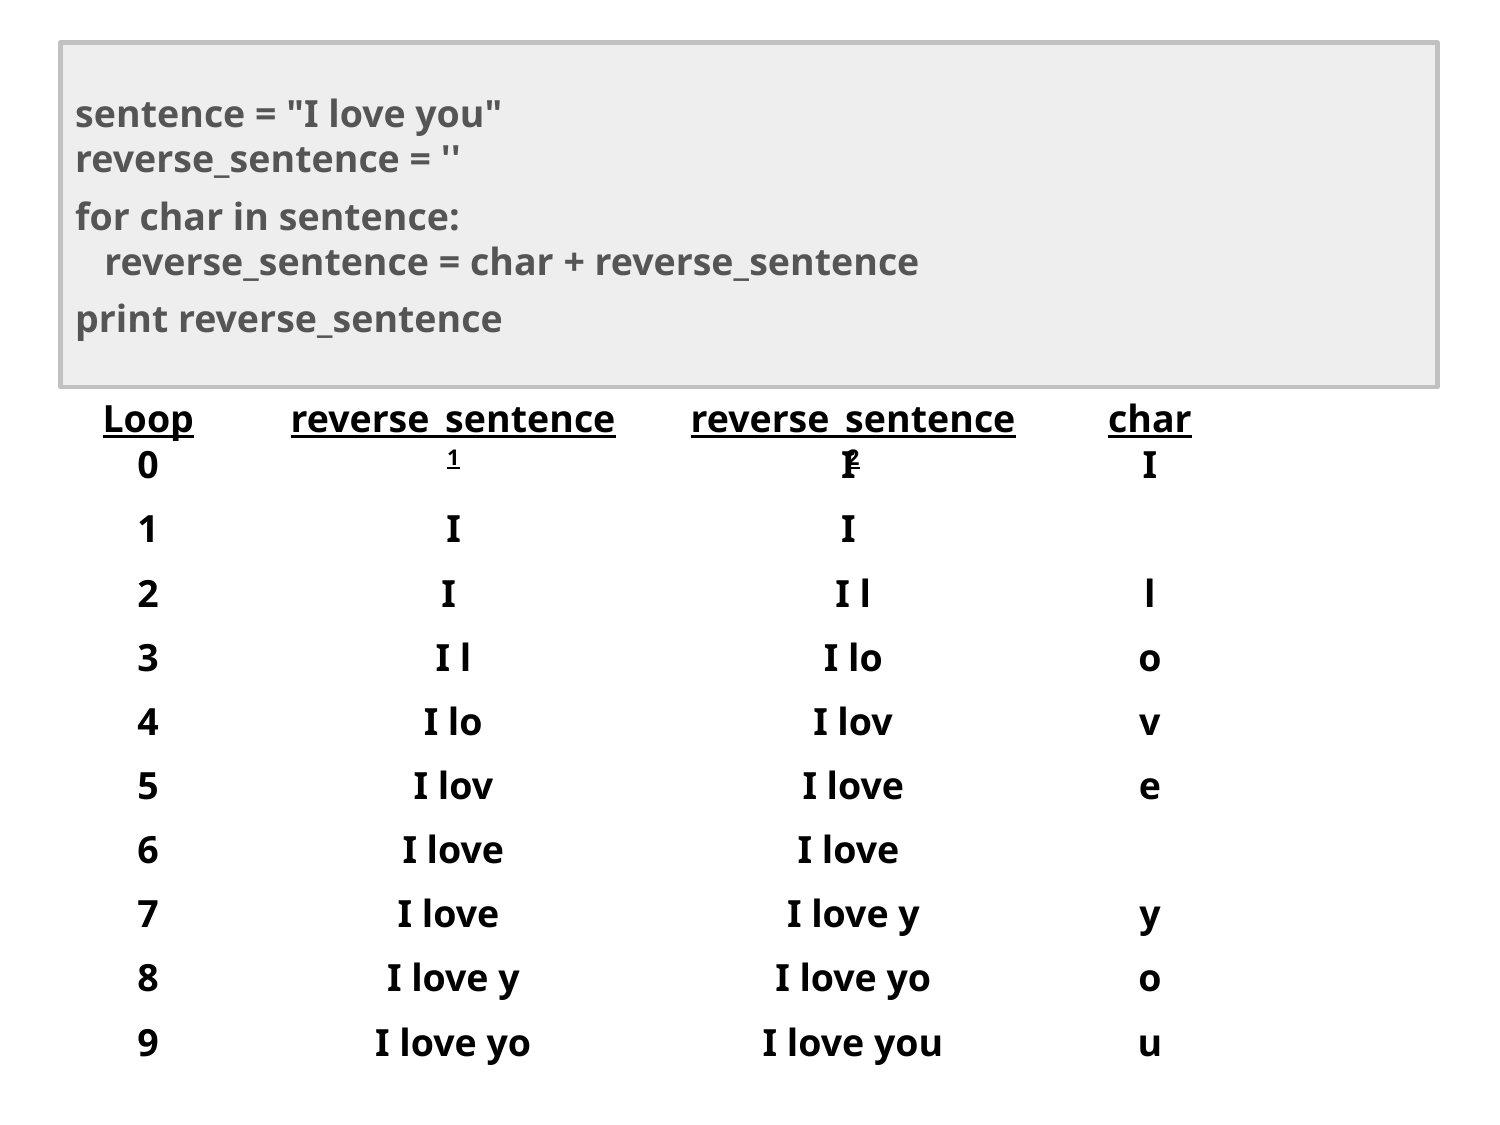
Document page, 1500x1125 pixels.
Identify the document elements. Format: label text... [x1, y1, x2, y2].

text_box 6 [109, 818, 187, 879]
text_box [306, 455, 601, 495]
text_box I lov [706, 690, 1000, 751]
text_box I l [306, 626, 601, 686]
text_box 9 [109, 1011, 187, 1071]
text_box o [1003, 946, 1297, 1007]
text_box I lo [306, 690, 600, 751]
text_box I [706, 455, 1000, 494]
text_box 8 [109, 946, 187, 1007]
text_box I love y [306, 946, 601, 1007]
text_box I love [306, 882, 601, 943]
text_box sentence = "I love you" reverse_sentence = '' for char in sentence: reverse_sentence = char + reverse_sentence print reverse_sentence [58, 40, 1440, 389]
text_box I love [706, 754, 1000, 815]
text_box I [1003, 433, 1297, 494]
text_box I lo [706, 626, 1000, 686]
text_box I lov [306, 754, 601, 815]
text_box v [1003, 690, 1297, 751]
text_box 4 [109, 690, 187, 751]
text_box I love y [706, 882, 1000, 943]
text_box 1 [109, 498, 187, 558]
text_box e [1003, 754, 1297, 815]
text_box 3 [109, 626, 187, 686]
text_box u [1003, 1011, 1297, 1071]
text_box I love [306, 818, 601, 879]
text_box I [306, 562, 601, 622]
text_box 2 [109, 562, 187, 622]
text_box 7 [109, 882, 187, 943]
text_box o [1003, 626, 1297, 686]
text_box I love [706, 818, 1000, 879]
text_box I love yo [706, 946, 1000, 1007]
text_box y [1003, 882, 1297, 943]
text_box I love yo [306, 1011, 600, 1071]
text_box I love you [706, 1011, 1000, 1071]
text_box l [1003, 562, 1297, 622]
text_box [60, 386, 1230, 448]
text_box I [706, 498, 1000, 558]
text_box I l [706, 562, 1000, 622]
text_box 5 [109, 754, 187, 815]
text_box 0 [109, 455, 187, 494]
text_box I [306, 498, 601, 558]
